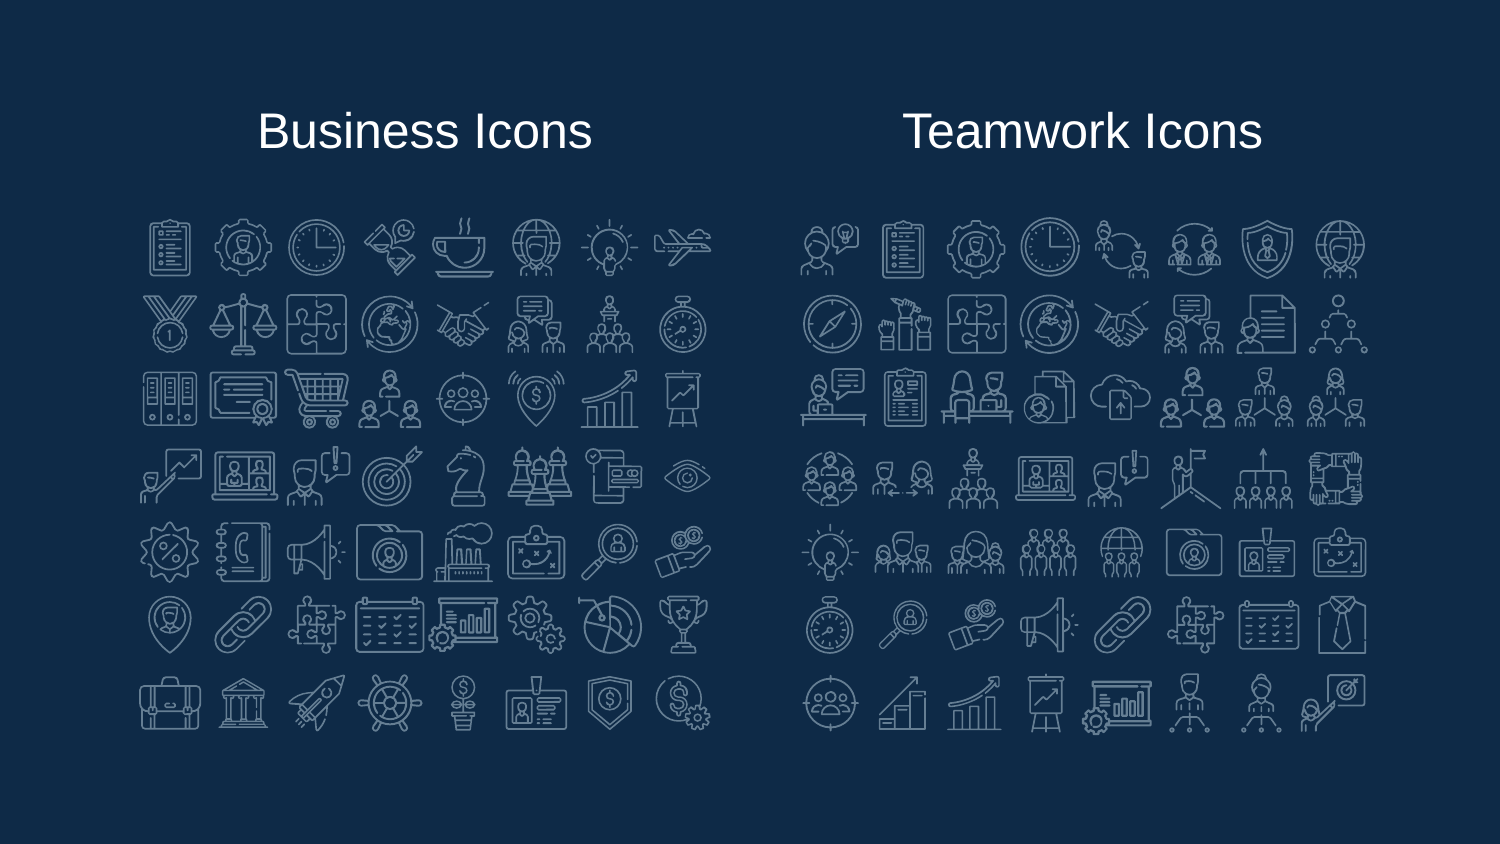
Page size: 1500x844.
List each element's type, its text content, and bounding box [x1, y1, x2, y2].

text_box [214, 218, 273, 277]
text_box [1160, 447, 1222, 510]
text_box [361, 445, 423, 507]
text_box [507, 446, 573, 506]
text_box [881, 219, 925, 279]
text_box [1023, 370, 1076, 424]
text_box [1094, 219, 1150, 279]
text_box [940, 370, 1015, 425]
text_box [209, 371, 278, 427]
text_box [1233, 447, 1294, 510]
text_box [1019, 294, 1080, 355]
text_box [802, 450, 858, 507]
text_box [1089, 374, 1152, 421]
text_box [1317, 595, 1367, 655]
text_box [1240, 219, 1295, 280]
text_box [663, 459, 711, 493]
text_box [1164, 294, 1224, 354]
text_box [1240, 673, 1282, 733]
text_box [435, 371, 491, 427]
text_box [432, 521, 494, 583]
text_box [802, 294, 863, 354]
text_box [1315, 219, 1366, 279]
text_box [877, 297, 932, 351]
text_box [287, 595, 346, 654]
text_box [1167, 222, 1222, 276]
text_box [1168, 673, 1211, 733]
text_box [215, 522, 271, 583]
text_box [946, 675, 1002, 731]
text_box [139, 448, 203, 504]
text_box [1238, 599, 1300, 650]
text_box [360, 295, 419, 354]
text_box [872, 460, 934, 498]
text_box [1027, 673, 1065, 733]
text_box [1300, 673, 1366, 733]
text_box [587, 675, 633, 731]
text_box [211, 451, 279, 501]
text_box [883, 367, 927, 428]
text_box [1308, 450, 1364, 507]
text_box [357, 674, 423, 732]
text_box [142, 295, 198, 354]
text_box [218, 678, 269, 728]
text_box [652, 295, 710, 354]
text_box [446, 445, 486, 507]
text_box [142, 371, 198, 427]
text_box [286, 445, 351, 507]
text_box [363, 218, 417, 277]
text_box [878, 676, 927, 731]
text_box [659, 595, 708, 654]
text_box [653, 228, 712, 267]
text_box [507, 595, 566, 655]
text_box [507, 295, 566, 354]
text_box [212, 595, 274, 654]
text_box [149, 218, 191, 277]
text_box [1308, 294, 1369, 354]
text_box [799, 595, 857, 655]
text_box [878, 600, 928, 650]
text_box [874, 531, 932, 574]
text_box [1166, 596, 1225, 654]
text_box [507, 370, 565, 428]
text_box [1236, 294, 1297, 355]
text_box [1238, 527, 1296, 578]
text_box [209, 293, 278, 356]
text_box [1019, 597, 1079, 653]
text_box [1081, 680, 1153, 736]
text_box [801, 674, 860, 732]
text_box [947, 530, 1005, 575]
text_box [147, 595, 192, 654]
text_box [584, 447, 643, 505]
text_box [653, 525, 713, 579]
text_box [506, 524, 566, 580]
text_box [436, 301, 490, 347]
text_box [450, 675, 476, 731]
text_box [286, 294, 347, 355]
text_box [580, 523, 639, 581]
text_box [354, 596, 425, 654]
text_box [946, 219, 1006, 279]
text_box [655, 675, 711, 731]
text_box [286, 524, 346, 580]
text_box [578, 595, 643, 654]
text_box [431, 217, 495, 278]
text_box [511, 218, 561, 277]
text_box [1099, 526, 1144, 578]
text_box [1020, 216, 1081, 277]
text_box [947, 598, 1006, 651]
text_box [1019, 528, 1077, 577]
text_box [139, 521, 201, 584]
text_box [1306, 367, 1366, 428]
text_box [1014, 455, 1077, 502]
text_box Business Icons [139, 83, 711, 163]
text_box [586, 295, 634, 354]
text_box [358, 369, 422, 429]
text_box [287, 218, 346, 277]
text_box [799, 367, 868, 427]
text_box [580, 218, 639, 277]
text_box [948, 447, 999, 510]
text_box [1234, 367, 1294, 428]
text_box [1313, 527, 1367, 578]
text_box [1165, 528, 1223, 577]
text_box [1159, 366, 1226, 429]
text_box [1087, 449, 1149, 508]
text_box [800, 223, 860, 276]
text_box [283, 368, 350, 429]
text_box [801, 523, 860, 582]
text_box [138, 676, 202, 730]
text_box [664, 369, 702, 428]
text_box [355, 523, 424, 581]
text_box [1094, 300, 1150, 348]
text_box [428, 597, 499, 653]
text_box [580, 369, 639, 429]
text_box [505, 675, 568, 731]
text_box [947, 294, 1007, 354]
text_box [287, 674, 346, 732]
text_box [1092, 595, 1153, 654]
text_box Teamwork Icons [797, 83, 1369, 163]
